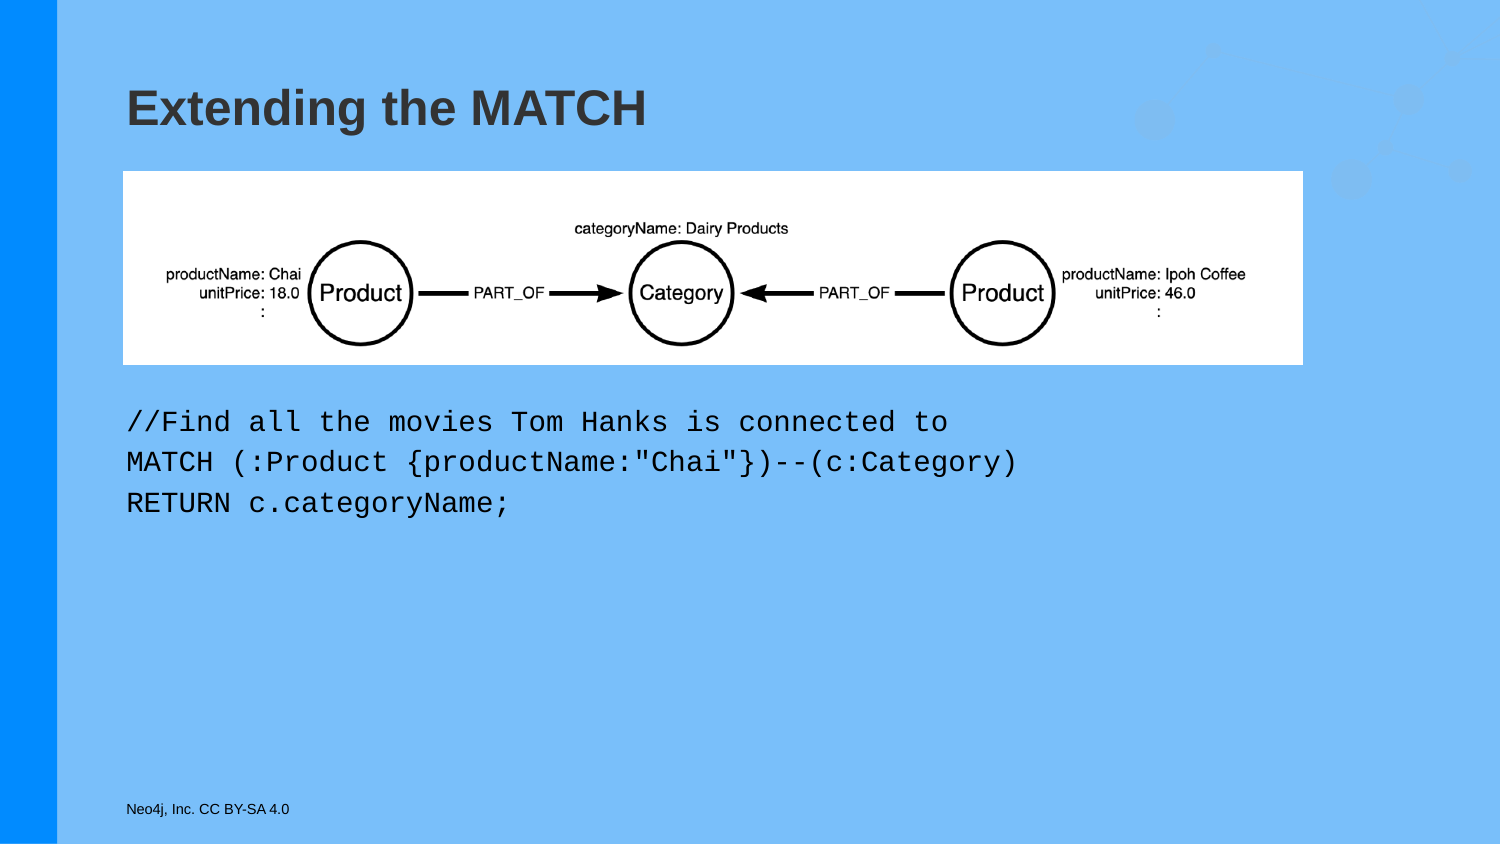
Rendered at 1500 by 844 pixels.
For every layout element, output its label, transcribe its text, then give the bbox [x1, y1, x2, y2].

list //Find all the movies Tom Hanks is connected to MATCH (:Product {productName:"Chai"})--(c:Category) RETURN c.categoryName; [111, 382, 1500, 844]
title Extending the MATCH [111, 60, 1432, 155]
picture [123, 0, 1500, 366]
